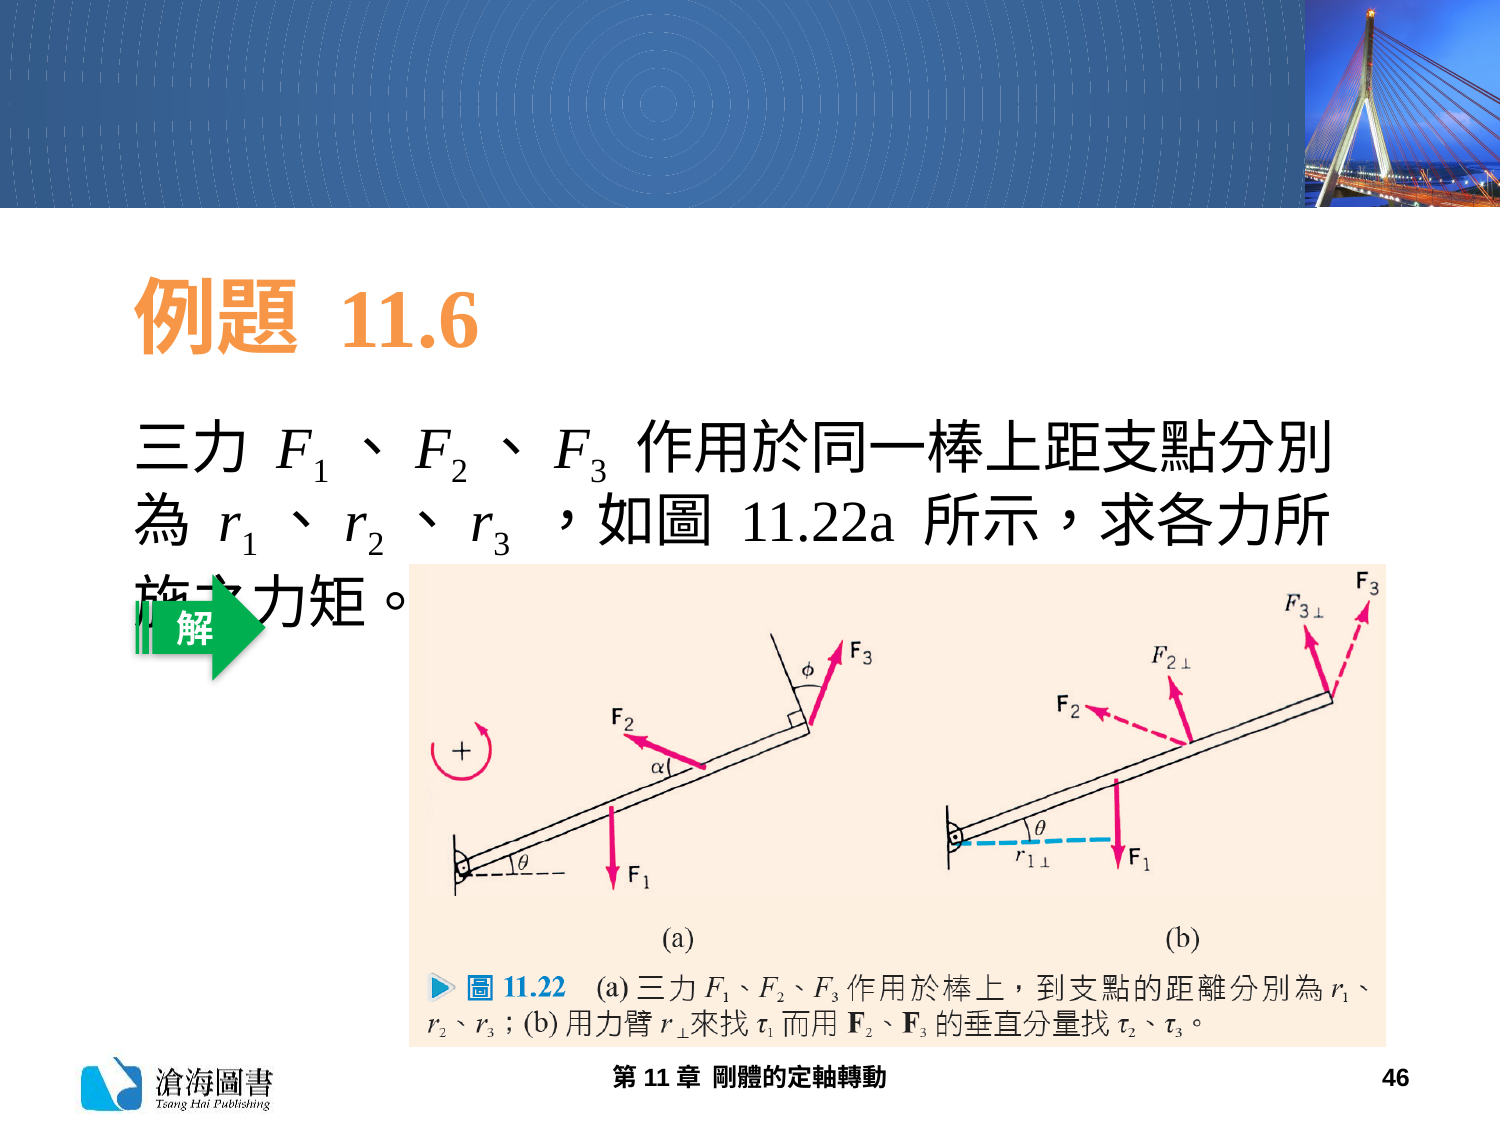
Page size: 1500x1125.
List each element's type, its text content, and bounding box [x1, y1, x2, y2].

text_box 解 [142, 600, 149, 654]
picture [1305, 0, 1500, 207]
picture [75, 1049, 274, 1118]
text_box 解 [135, 600, 140, 654]
title 例題 11.6 [118, 256, 1394, 386]
picture [408, 564, 1386, 1047]
list 三力 F1、F2、F3 作用於同一棒上距支點分別為 r1、r2、r3 ，如圖 11.22a 所示，求各力所施之力矩。 [118, 408, 1394, 1024]
text_box 解 [152, 574, 266, 681]
footer 第11章 剛體的定軸轉動 [512, 1055, 988, 1107]
slide_number 46 [1074, 1046, 1425, 1107]
